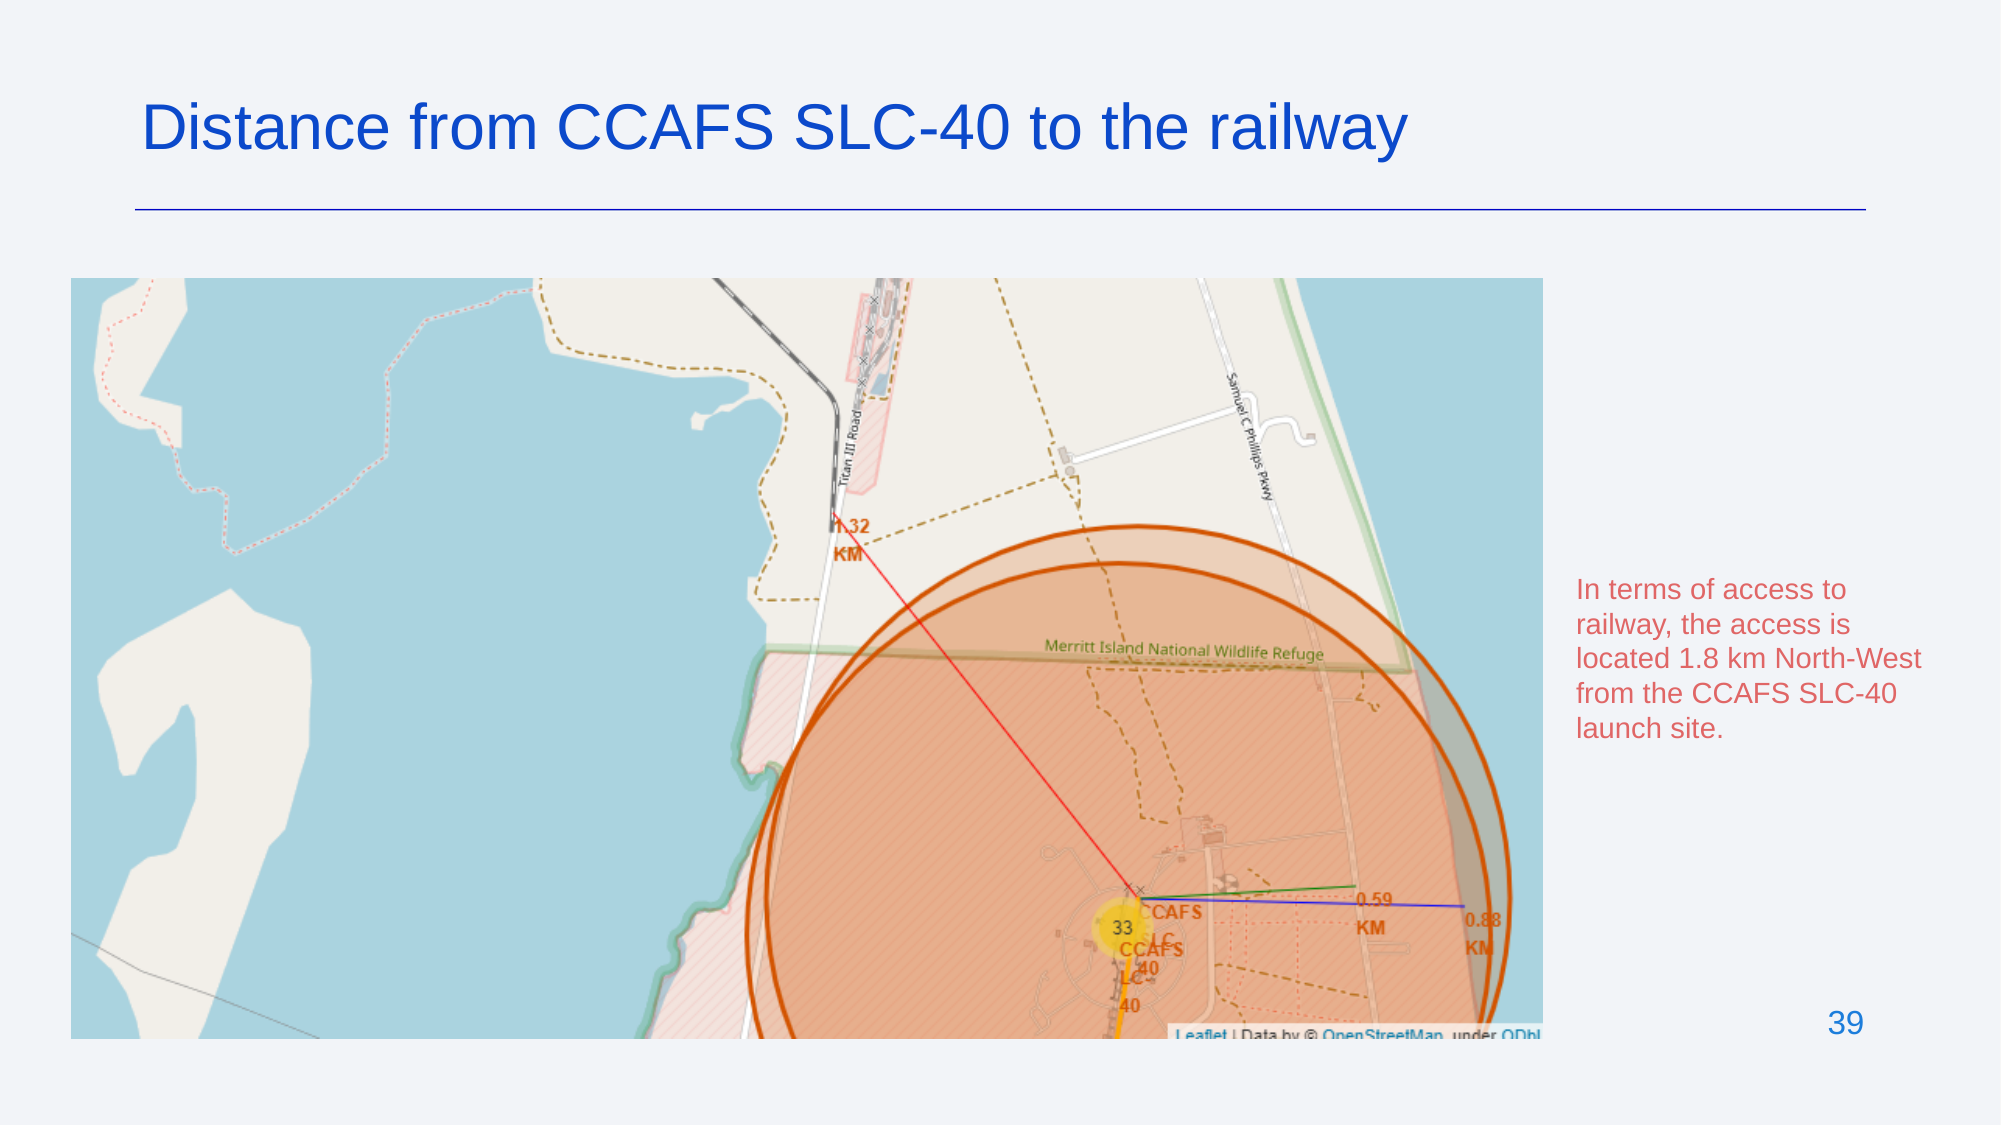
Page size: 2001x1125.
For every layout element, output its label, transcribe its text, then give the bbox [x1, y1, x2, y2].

text_box Distance from CCAFS SLC-40 to the railway [126, 88, 1852, 179]
text_box In terms of access to railway, the access is located 1.8 km North-West from the CCAFS SLC-40 launch site. [1561, 554, 1945, 760]
slide_number ‹#› [1429, 988, 1880, 1055]
picture [0, 0, 2001, 1125]
